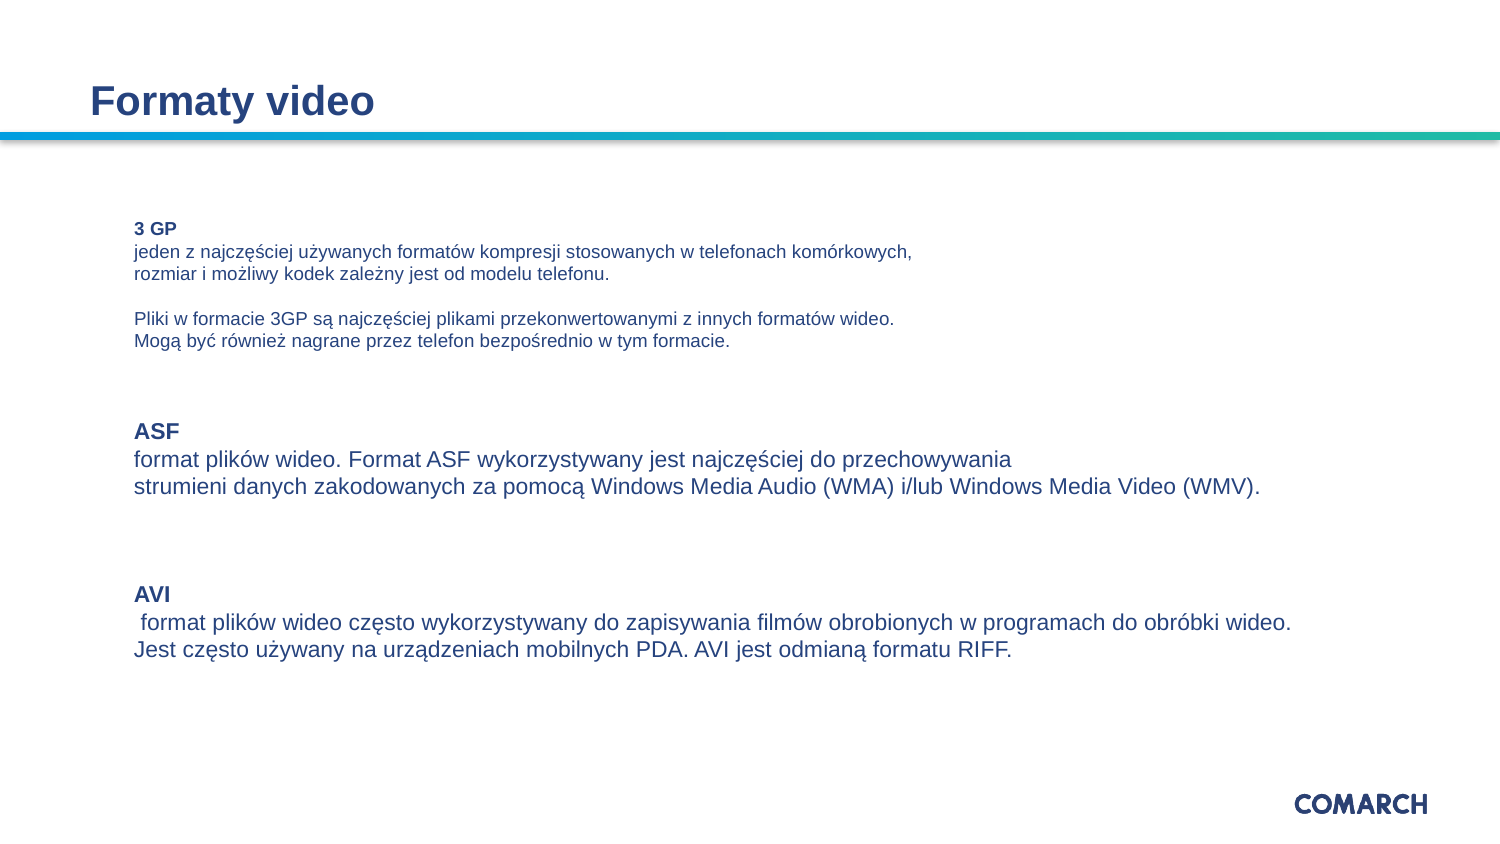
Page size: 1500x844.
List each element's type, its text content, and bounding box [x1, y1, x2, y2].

picture [1294, 793, 1427, 814]
text_box ASF format plików wideo. Format ASF wykorzystywany jest najczęściej do przechowywania strumieni danych zakodowanych za pomocą Windows Media Audio (WMA) i/lub Windows Media Video (WMV). [119, 409, 1313, 560]
title Formaty video [75, 19, 1425, 132]
text_box AVI format plików wideo często wykorzystywany do zapisywania filmów obrobionych w programach do obróbki wideo. Jest często używany na urządzeniach mobilnych PDA. AVI jest odmianą formatu RIFF. [119, 572, 1313, 723]
text_box 3 GP jeden z najczęściej używanych formatów kompresji stosowanych w telefonach komórkowych, rozmiar i możliwy kodek zależny jest od modelu telefonu. Pliki w formacie 3GP są najczęściej plikami przekonwertowanymi z innych formatów wideo. Mogą być również nagrane przez telefon bezpośrednio w tym formacie. [119, 209, 1164, 360]
